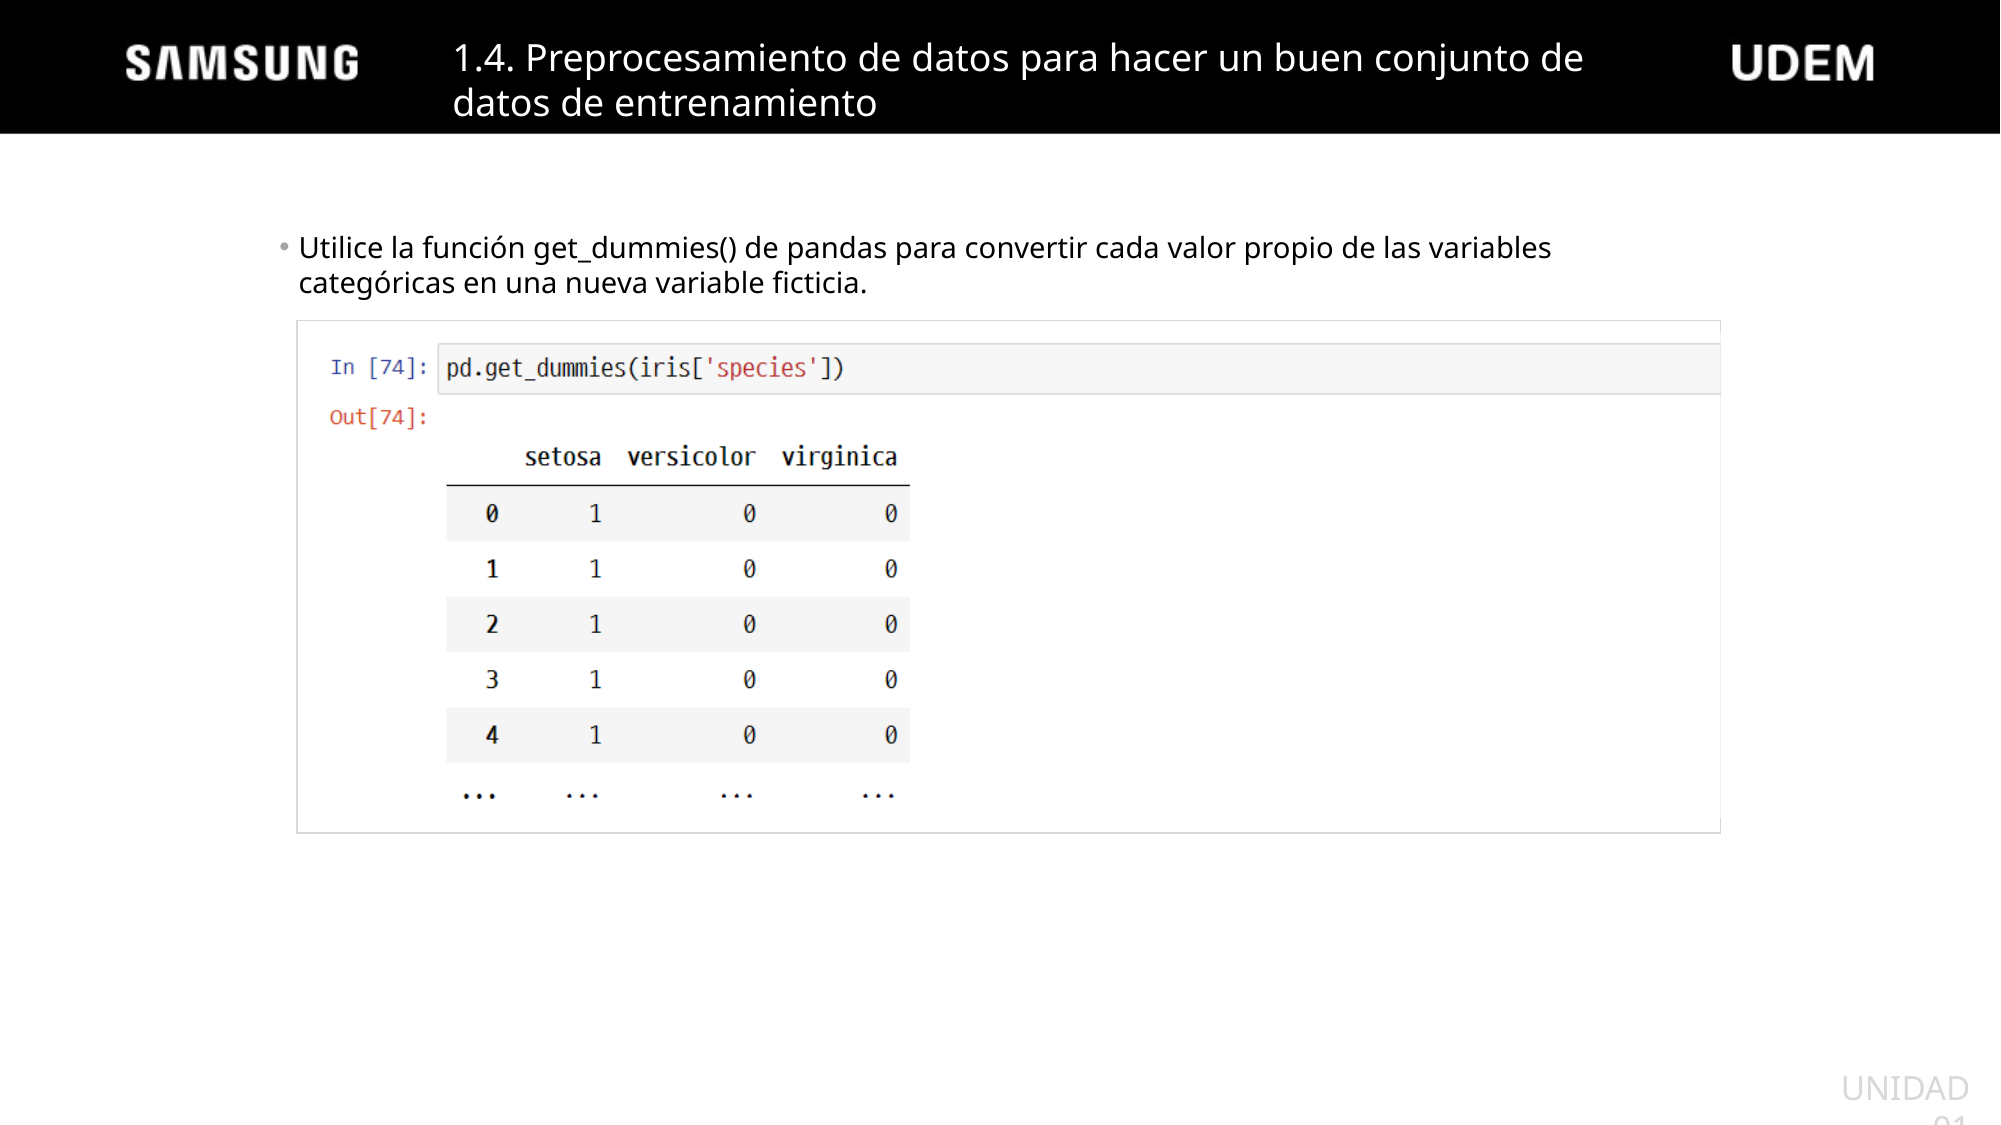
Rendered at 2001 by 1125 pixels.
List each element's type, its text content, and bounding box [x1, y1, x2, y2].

text_box Utilice la función get_dummies() de pandas para convertir cada valor propio de las variables categóricas en una nueva variable ficticia. [279, 229, 1717, 300]
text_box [296, 320, 1721, 834]
text_box UNIDAD 01 [1800, 1067, 1971, 1125]
text_box 1.4. Preprocesamiento de datos para hacer un buen conjunto de datos de entrenamiento [452, 34, 1629, 125]
picture [0, 0, 2000, 1124]
